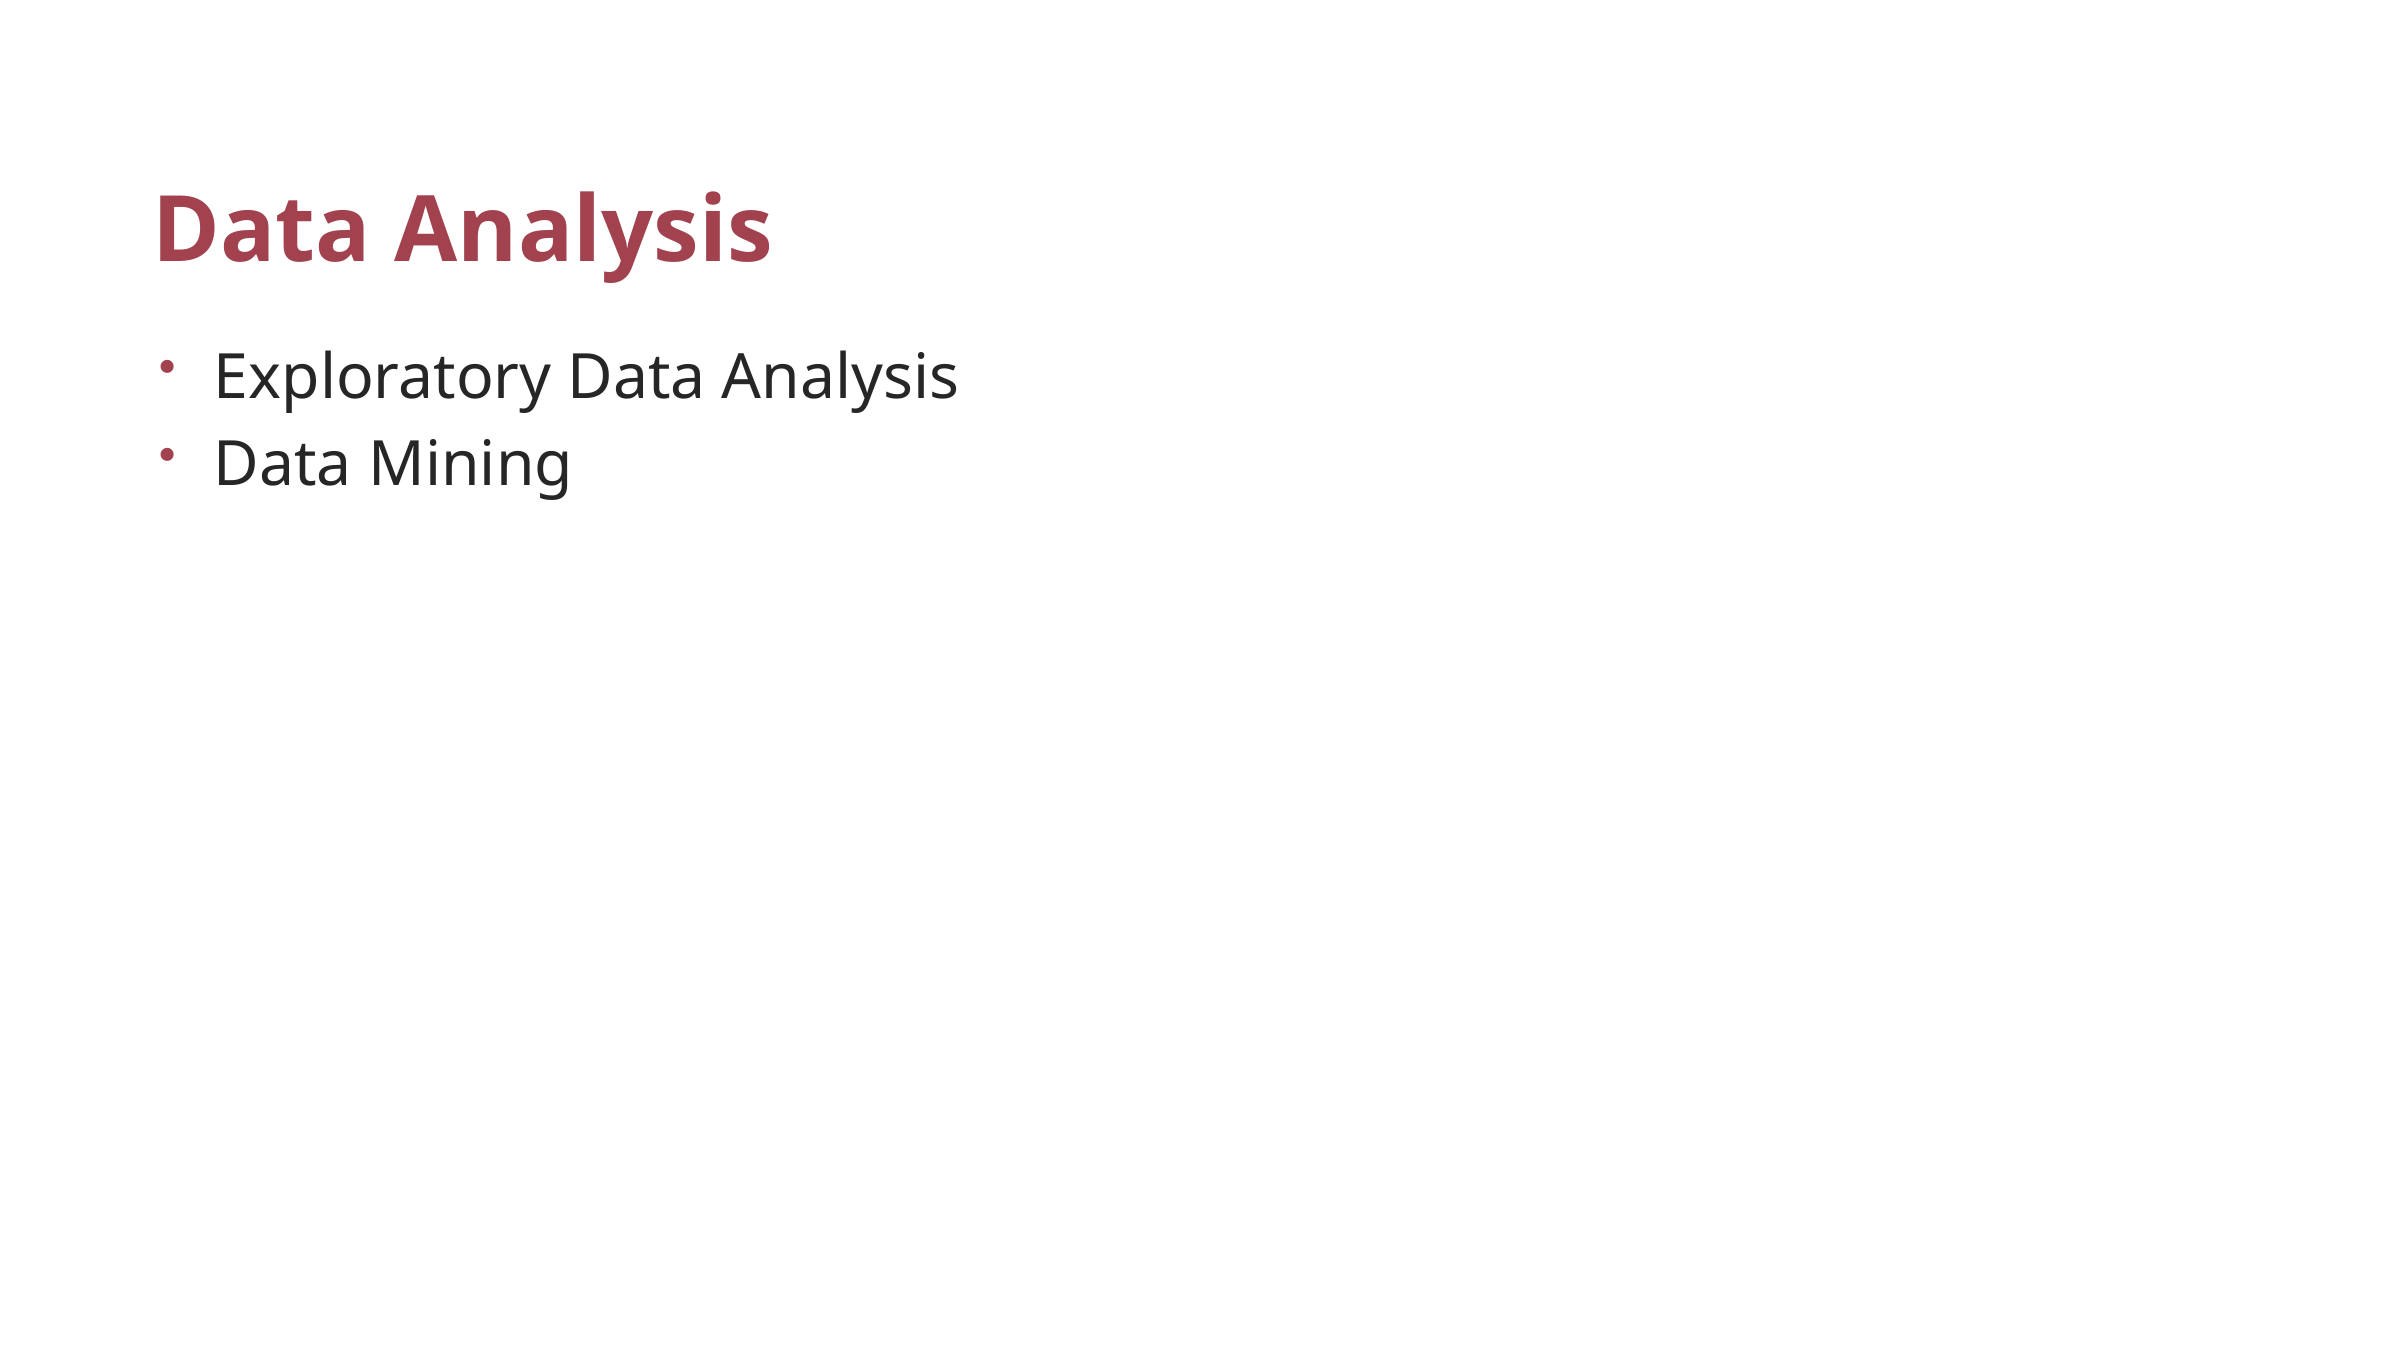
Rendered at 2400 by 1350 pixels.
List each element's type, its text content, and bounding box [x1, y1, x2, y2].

title Data Analysis [137, 54, 2263, 288]
list Exploratory Data Analysis Data Mining [137, 324, 2263, 1200]
